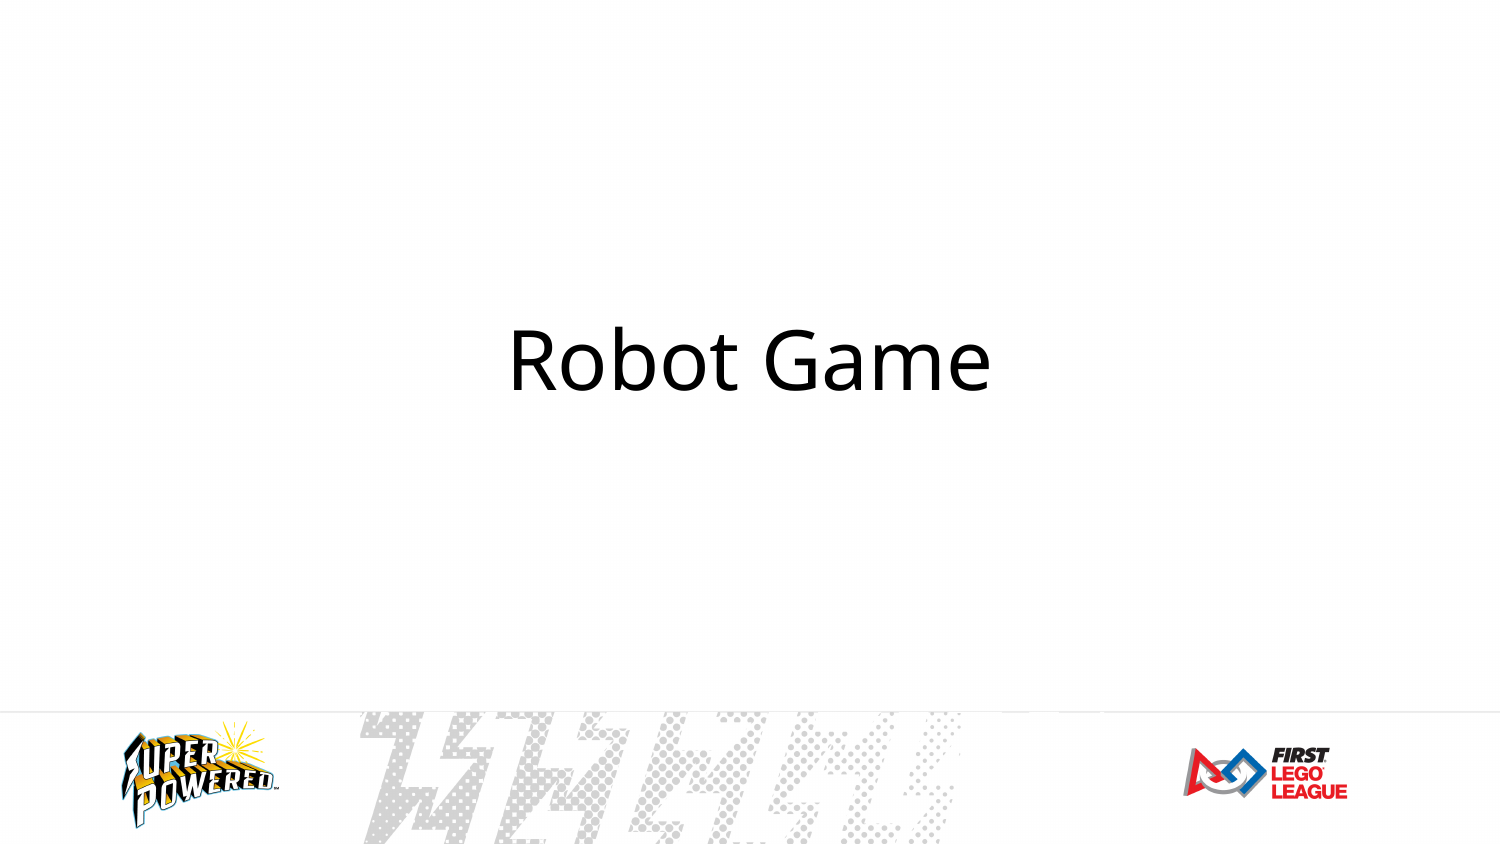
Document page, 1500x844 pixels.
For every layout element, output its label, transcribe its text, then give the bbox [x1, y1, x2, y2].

picture [0, 0, 1500, 844]
text_box Robot Game [70, 300, 1430, 400]
